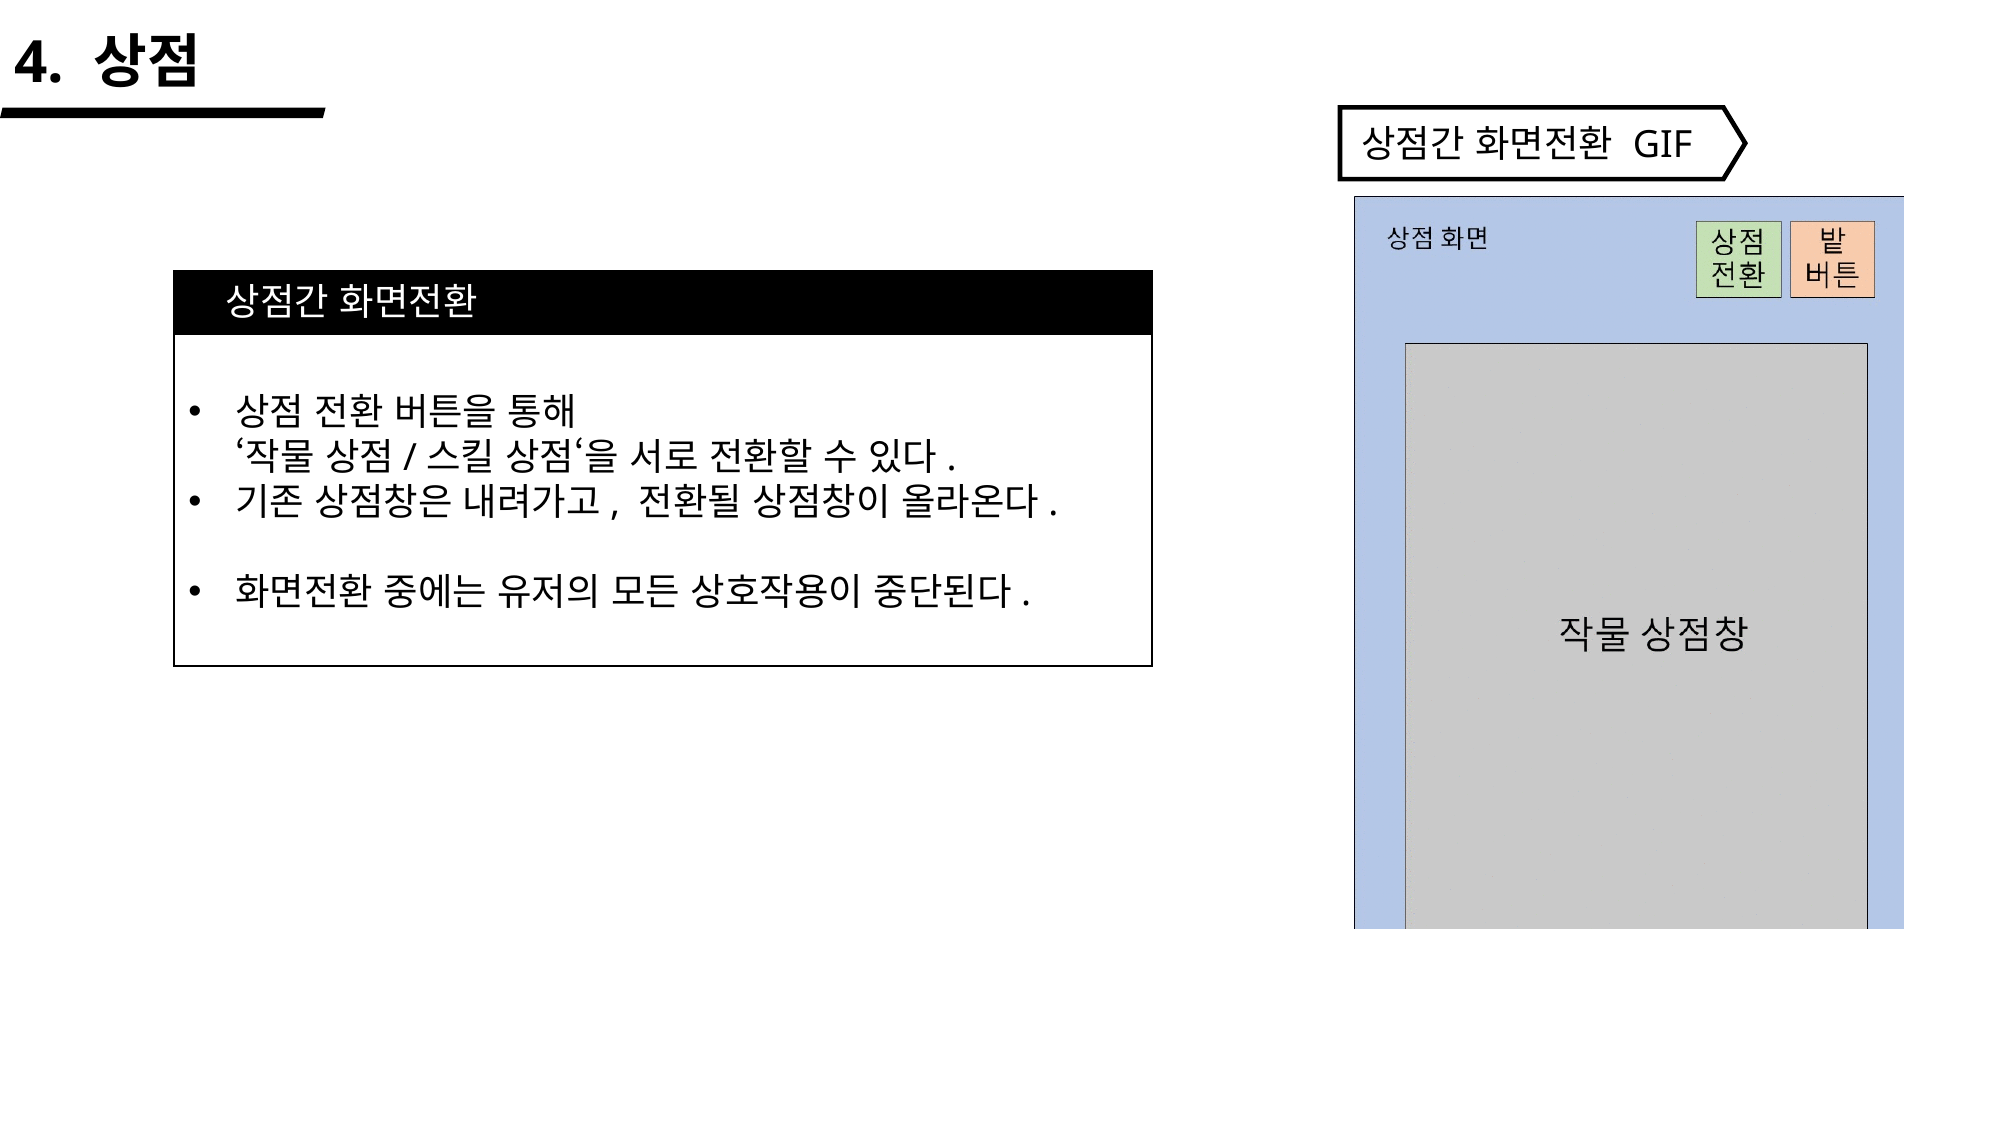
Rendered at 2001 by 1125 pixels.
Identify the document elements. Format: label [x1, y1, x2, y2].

picture [1354, 196, 1904, 929]
text_box [1340, 107, 1746, 180]
text_box [0, 16, 348, 119]
text_box [173, 270, 1153, 666]
